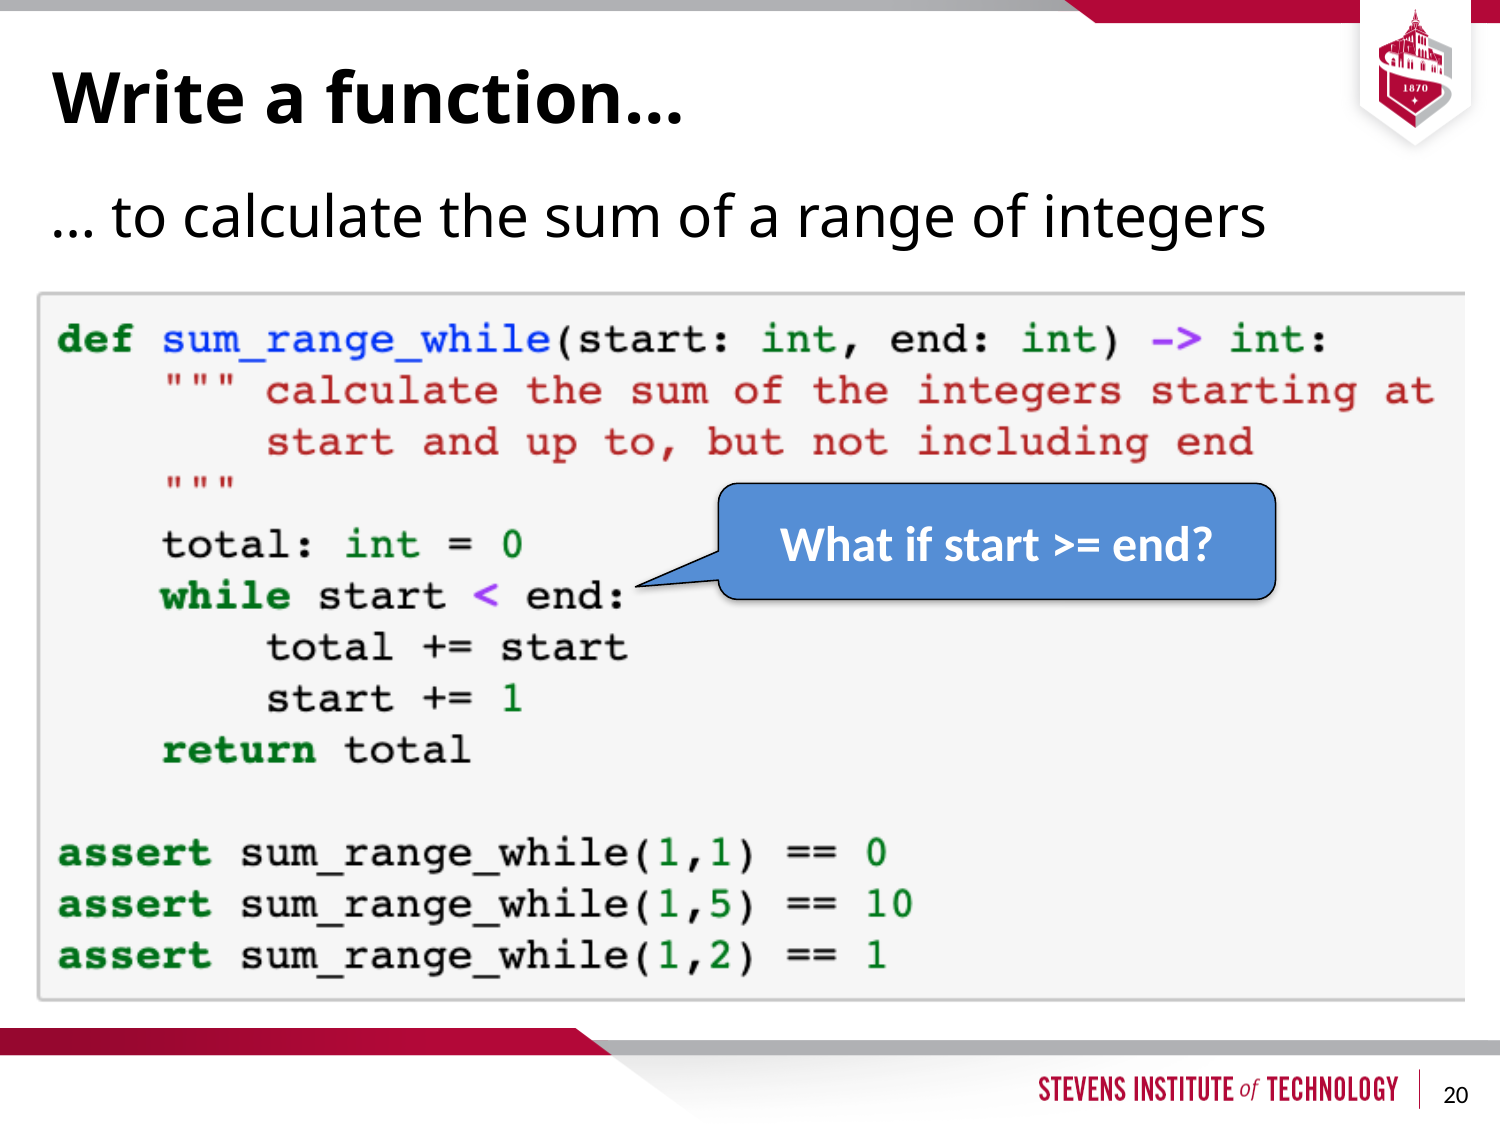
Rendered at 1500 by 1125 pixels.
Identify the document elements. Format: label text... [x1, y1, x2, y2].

picture [29, 284, 1465, 1018]
slide_number 20 [1428, 1071, 1490, 1108]
picture [0, 0, 1500, 160]
title Write a function… [37, 45, 1338, 150]
picture [0, 1028, 1500, 1125]
list … to calculate the sum of a range of integers [35, 171, 1500, 600]
